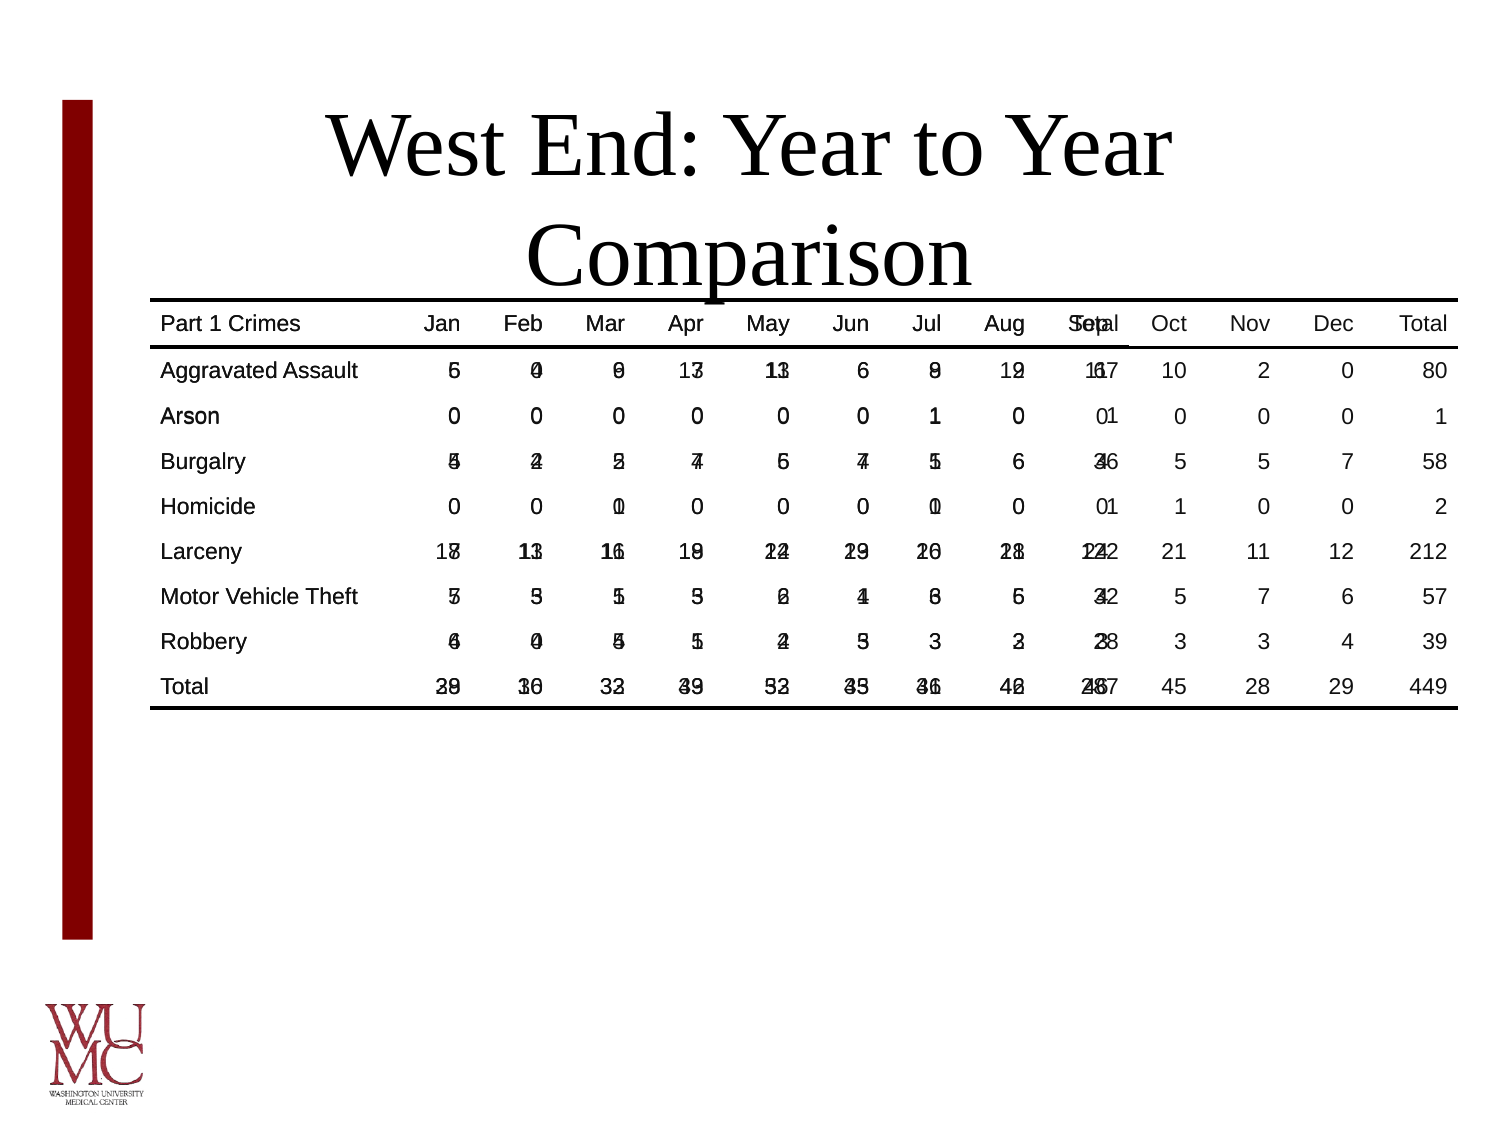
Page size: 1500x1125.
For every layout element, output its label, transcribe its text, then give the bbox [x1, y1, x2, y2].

table_header Apr [636, 302, 714, 345]
table_cell 1 [800, 575, 880, 618]
table_cell 43 [636, 665, 714, 706]
table_cell 4 [391, 437, 471, 485]
table_cell 12 [714, 528, 800, 575]
table_cell 0 [952, 395, 1035, 437]
table_cell 5 [553, 437, 636, 485]
table_cell 5 [800, 618, 880, 665]
table_cell 6 [952, 437, 1035, 485]
table_cell 3 [1129, 618, 1197, 665]
table_cell 5 [714, 437, 800, 485]
table_cell 67 [1035, 349, 1129, 395]
table_cell 32 [714, 665, 800, 706]
table_cell Motor Vehicle Theft [150, 575, 391, 618]
table_cell 0 [1281, 349, 1364, 395]
table_header Feb [471, 302, 553, 345]
table_cell 39 [1364, 618, 1458, 665]
table_cell 0 [952, 485, 1035, 528]
table_cell 0 [636, 395, 714, 437]
table_cell 6 [391, 618, 471, 665]
table_cell 36 [1035, 437, 1129, 485]
table_cell 0 [636, 485, 714, 528]
table_header Total [1364, 302, 1458, 346]
table_cell 4 [471, 349, 553, 395]
table_cell 46 [952, 665, 1035, 706]
table_cell 0 [471, 485, 553, 528]
table_cell 35 [800, 665, 880, 706]
table_cell 0 [714, 395, 800, 437]
table_cell 5 [553, 575, 636, 618]
table_cell 9 [880, 349, 952, 395]
table_cell 1 [636, 618, 714, 665]
table_cell 28 [1035, 618, 1129, 665]
table_cell 1 [880, 437, 952, 485]
table_cell 0 [1197, 395, 1281, 438]
table_cell 2 [714, 618, 800, 665]
table_cell 21 [1129, 528, 1197, 575]
table_cell 0 [391, 485, 471, 528]
table_cell 3 [1197, 618, 1281, 665]
table_cell 212 [1364, 528, 1458, 575]
table_cell 1 [1364, 395, 1458, 438]
table_cell 2 [952, 618, 1035, 665]
table_cell 5 [952, 575, 1035, 618]
table_cell Burgalry [150, 437, 391, 485]
table_cell 7 [391, 528, 471, 575]
table_cell 3 [880, 618, 952, 665]
table_cell 0 [1281, 485, 1364, 528]
table_cell 41 [880, 665, 952, 706]
table_cell Total [150, 665, 391, 706]
table_header Oct [1129, 302, 1197, 346]
table_cell 5 [1129, 575, 1197, 618]
table_cell 449 [1364, 665, 1458, 706]
table_cell 32 [1035, 575, 1129, 618]
table_cell 58 [1364, 438, 1458, 485]
table_header May [714, 302, 800, 345]
table_cell 5 [1129, 438, 1197, 485]
table_cell 21 [952, 528, 1035, 575]
table_cell 19 [800, 528, 880, 575]
table_cell 0 [553, 485, 636, 528]
table_cell 0 [391, 395, 471, 437]
table_cell 80 [1364, 349, 1458, 395]
table_cell 1 [1035, 485, 1129, 528]
table_cell 6 [1281, 575, 1364, 618]
table_header Nov [1197, 302, 1281, 346]
table_cell 29 [1281, 665, 1364, 706]
table_cell 0 [800, 485, 880, 528]
table_cell 6 [800, 349, 880, 395]
table_cell 7 [1281, 438, 1364, 485]
table_cell 0 [1281, 395, 1364, 438]
table_cell 287 [1035, 665, 1129, 706]
table_cell 6 [880, 575, 952, 618]
table_cell 1 [1129, 485, 1197, 528]
table_cell 4 [471, 437, 553, 485]
table_cell 28 [1197, 665, 1281, 706]
table_cell 0 [471, 395, 553, 437]
table_header Total [1035, 302, 1129, 345]
table_cell 5 [1197, 438, 1281, 485]
table_cell 32 [553, 665, 636, 706]
table_cell 7 [636, 437, 714, 485]
table_cell 30 [471, 665, 553, 706]
picture [41, 996, 156, 1113]
table_cell 45 [1129, 665, 1197, 706]
table_cell 10 [1129, 349, 1197, 395]
table_cell 4 [800, 437, 880, 485]
table_cell 11 [714, 349, 800, 395]
table_cell 1 [1035, 395, 1129, 437]
table_cell 1 [880, 395, 952, 437]
table_cell Arson [150, 395, 391, 437]
table_cell 4 [471, 618, 553, 665]
table_cell 122 [1035, 528, 1129, 575]
table_cell 4 [1281, 618, 1364, 665]
table_cell 2 [1197, 349, 1281, 395]
table_cell 0 [714, 485, 800, 528]
table_header Dec [1281, 302, 1364, 346]
table_cell 5 [471, 575, 553, 618]
table_cell 7 [1197, 575, 1281, 618]
table_cell 11 [553, 528, 636, 575]
table_cell 12 [1281, 528, 1364, 575]
table_cell 13 [636, 349, 714, 395]
table_cell 2 [1364, 485, 1458, 528]
table_header Aug [952, 302, 1035, 345]
table_cell 11 [1197, 528, 1281, 575]
table_cell 12 [952, 349, 1035, 395]
table_header Mar [553, 302, 636, 345]
table_cell 5 [391, 575, 471, 618]
table_cell 0 [800, 395, 880, 437]
table_cell Aggravated Assault [150, 349, 391, 395]
table_cell 13 [471, 528, 553, 575]
table_cell 0 [553, 395, 636, 437]
title West End: Year to Year Comparison [112, 99, 1388, 288]
table_cell 28 [391, 665, 471, 706]
table_cell 2 [714, 575, 800, 618]
table_cell Larceny [150, 528, 391, 575]
table_cell 57 [1364, 575, 1458, 618]
table_cell Robbery [150, 618, 391, 665]
table_cell 6 [391, 349, 471, 395]
table_cell 5 [553, 618, 636, 665]
table_header Jul [880, 302, 952, 345]
table_header Jun [800, 302, 880, 345]
table_cell 0 [1197, 485, 1281, 528]
table_cell 3 [636, 575, 714, 618]
table_cell 6 [553, 349, 636, 395]
table_header Part 1 Crimes [150, 302, 391, 345]
table_header Jan [391, 302, 471, 345]
table_cell 1 [880, 485, 952, 528]
table_cell 20 [880, 528, 952, 575]
table_cell Homicide [150, 485, 391, 528]
table_cell 0 [1129, 395, 1197, 438]
table_cell 19 [636, 528, 714, 575]
